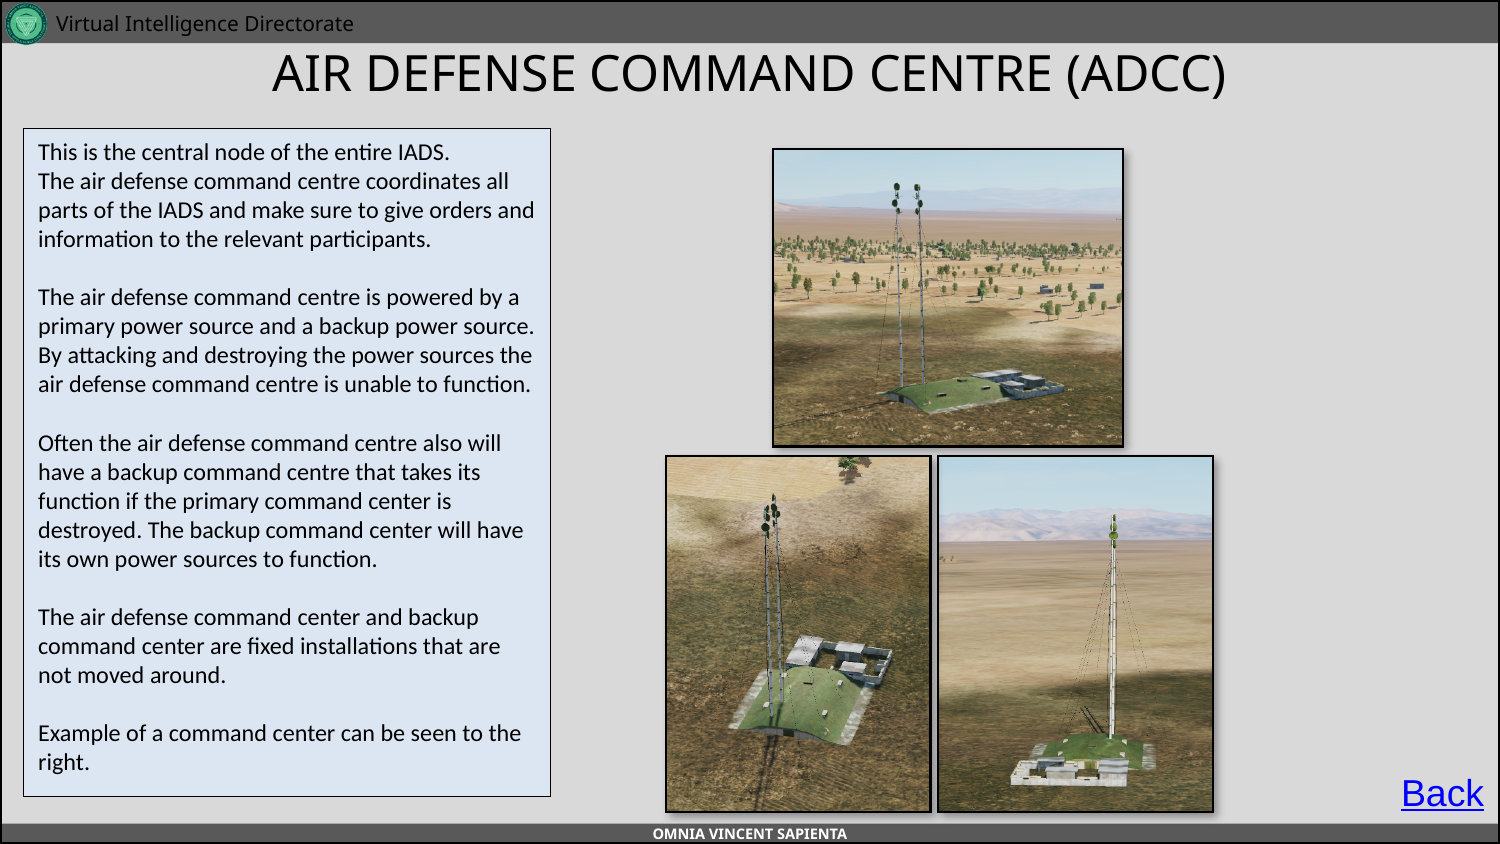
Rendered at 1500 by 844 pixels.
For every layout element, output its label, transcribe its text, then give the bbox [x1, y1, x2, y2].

picture [1, 1, 50, 46]
text_box Back [1386, 761, 1500, 822]
text_box This is the central node of the entire IADS. The air defense command centre coordinates all parts of the IADS and make sure to give orders and information to the relevant participants. The air defense command centre is powered by a primary power source and a backup power source. By attacking and destroying the power sources the air defense command centre is unable to function. Often the air defense command centre also will have a backup command centre that takes its function if the primary command center is destroyed. The backup command center will have its own power sources to function. The air defense command center and backup command center are fixed installations that are not moved around. Example of a command center can be seen to the right. [23, 128, 551, 797]
title AIR DEFENSE COMMAND CENTRE (ADCC) [0, 48, 1500, 95]
picture [666, 456, 930, 812]
picture [938, 456, 1213, 812]
picture [773, 149, 1122, 446]
